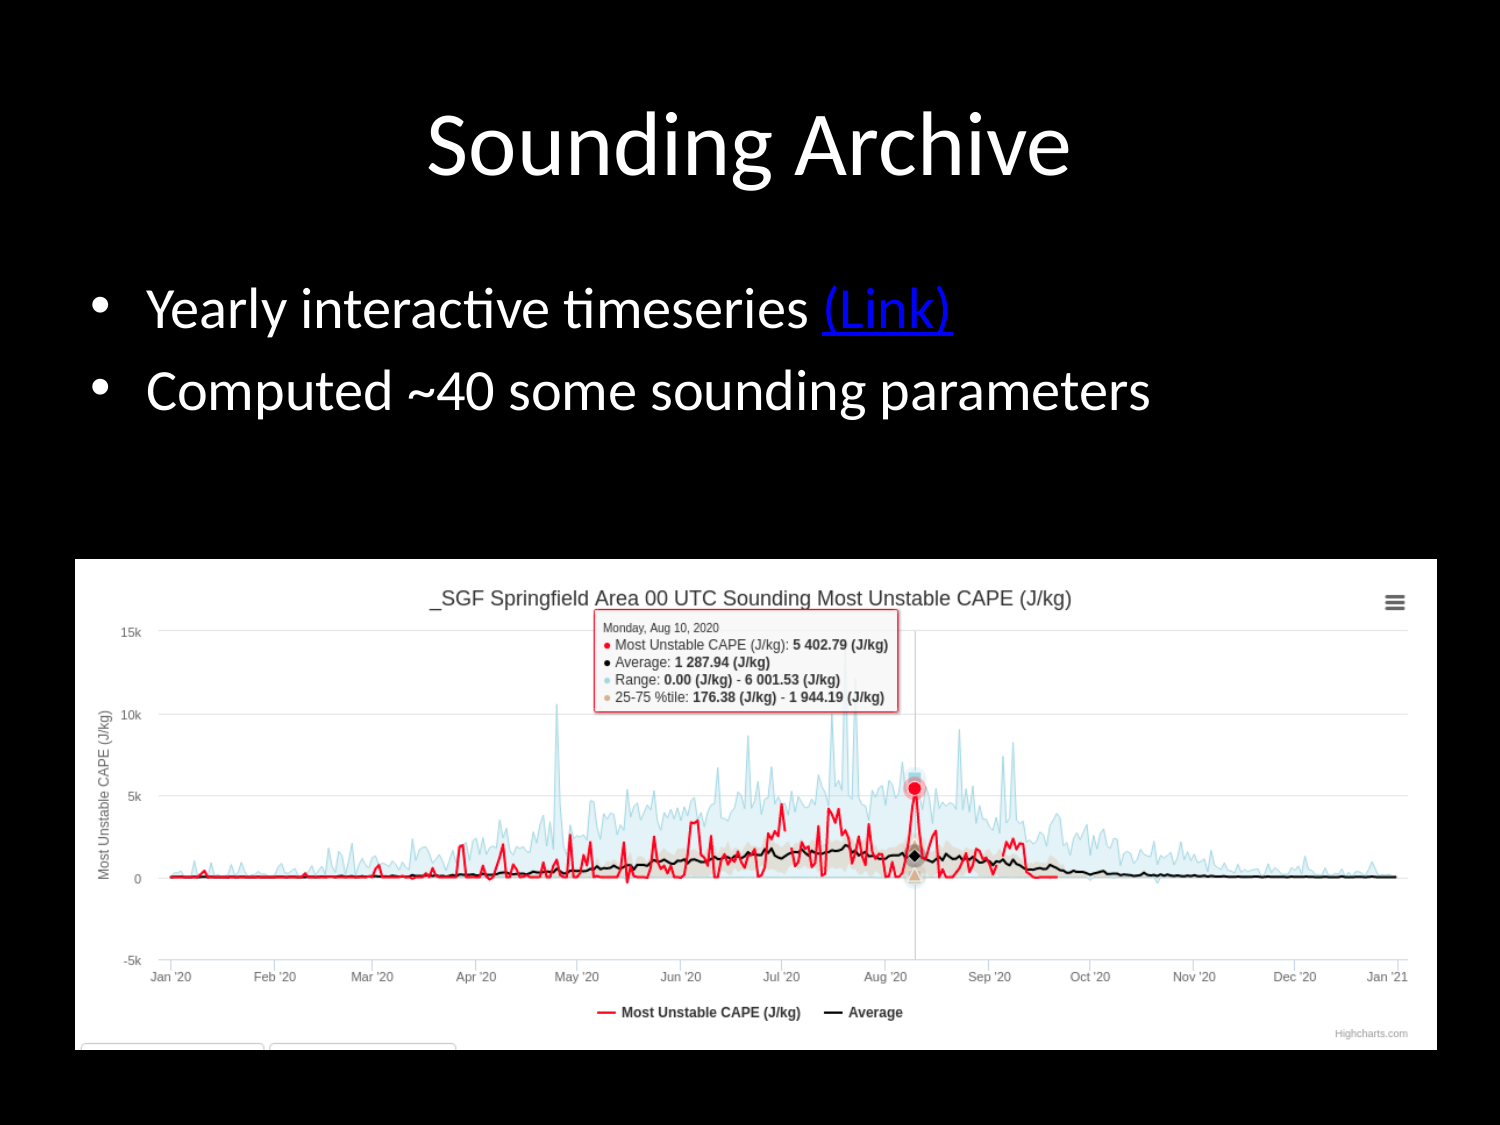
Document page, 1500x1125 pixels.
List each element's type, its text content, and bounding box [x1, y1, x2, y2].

title Sounding Archive [75, 45, 1425, 233]
list Yearly interactive timeseries (Link) Computed ~40 some sounding parameters [75, 262, 1425, 557]
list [74, 559, 1437, 1051]
